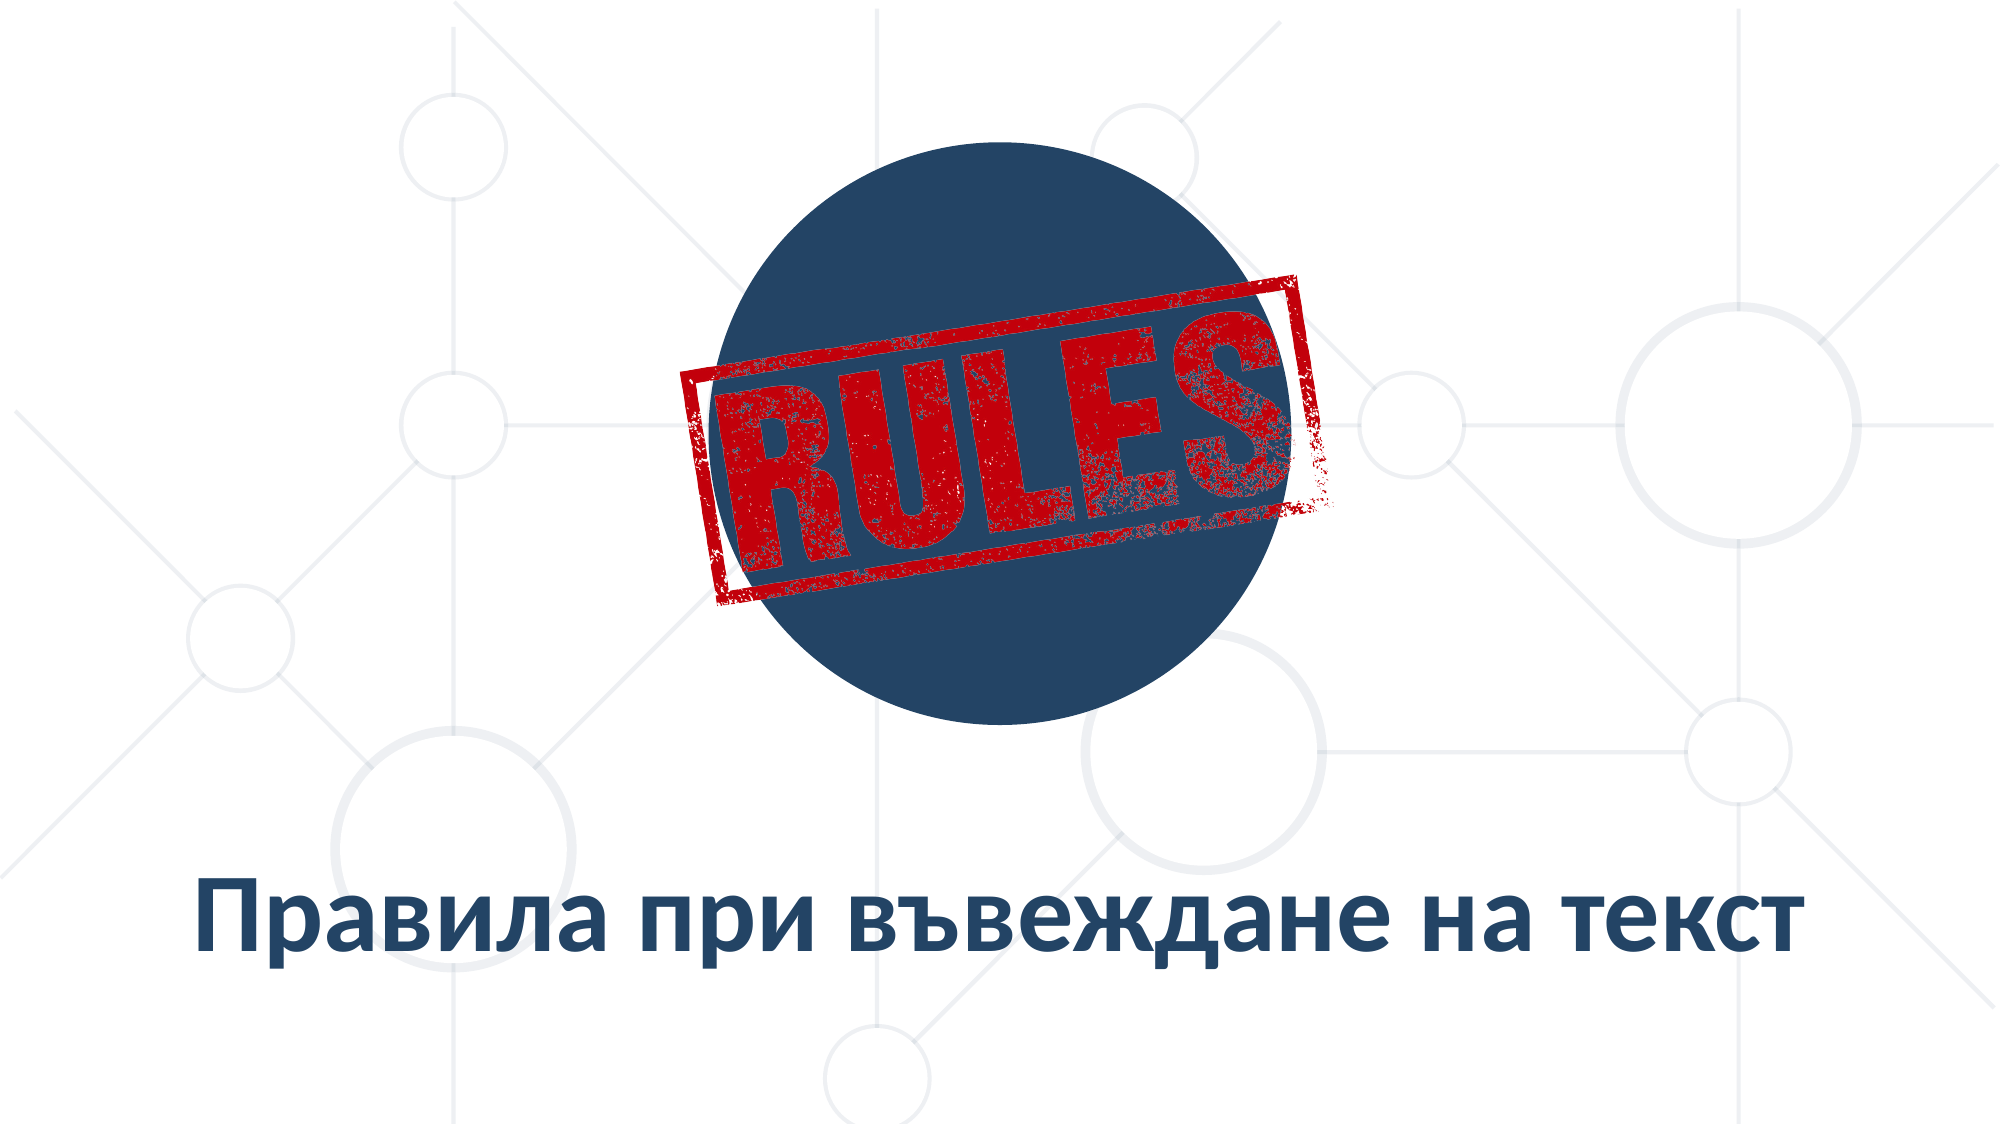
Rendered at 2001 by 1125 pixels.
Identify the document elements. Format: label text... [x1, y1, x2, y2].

list Правила при въвеждане на текст [100, 840, 1900, 967]
picture [673, 257, 1339, 624]
